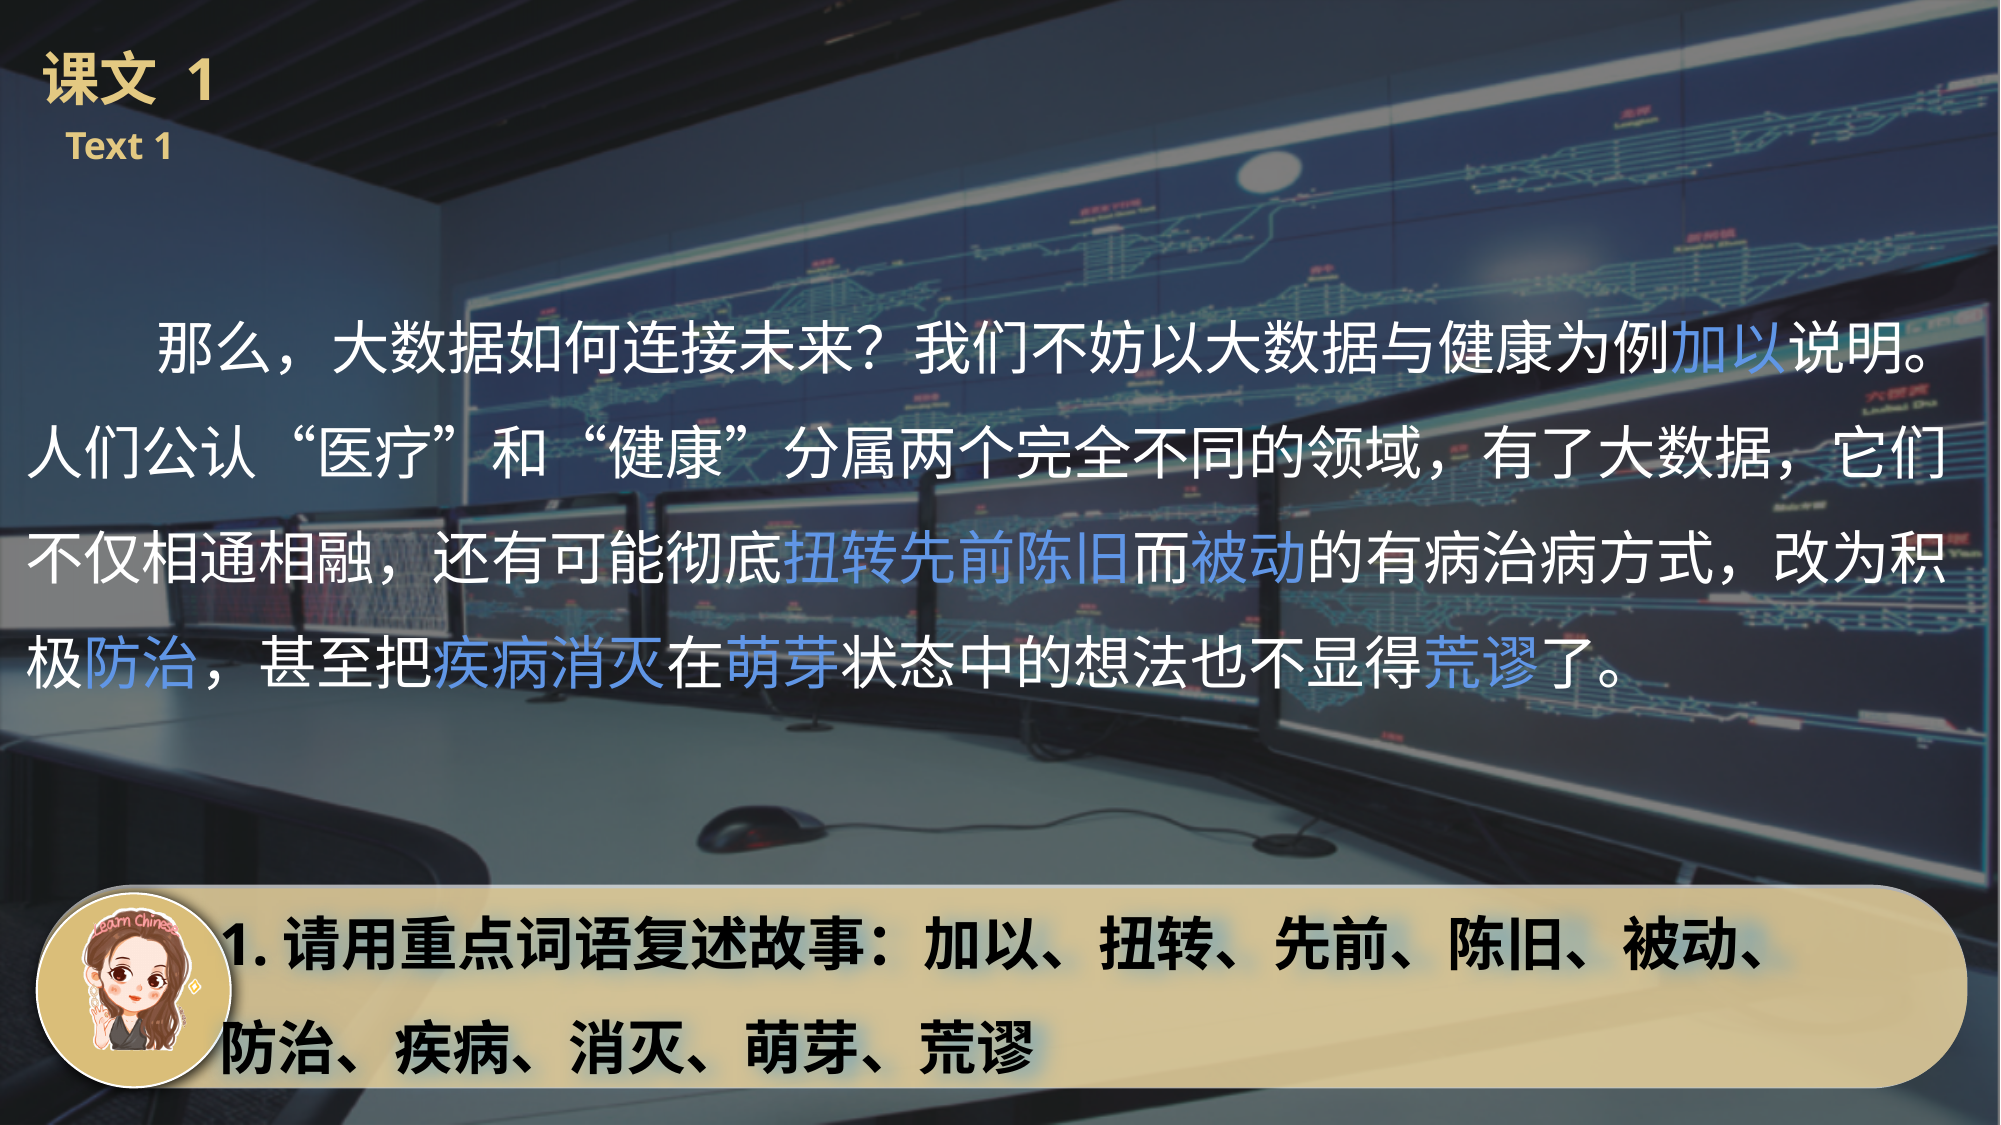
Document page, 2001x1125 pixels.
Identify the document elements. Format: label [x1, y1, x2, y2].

text_box [36, 888, 233, 1088]
picture [0, 0, 2001, 1125]
